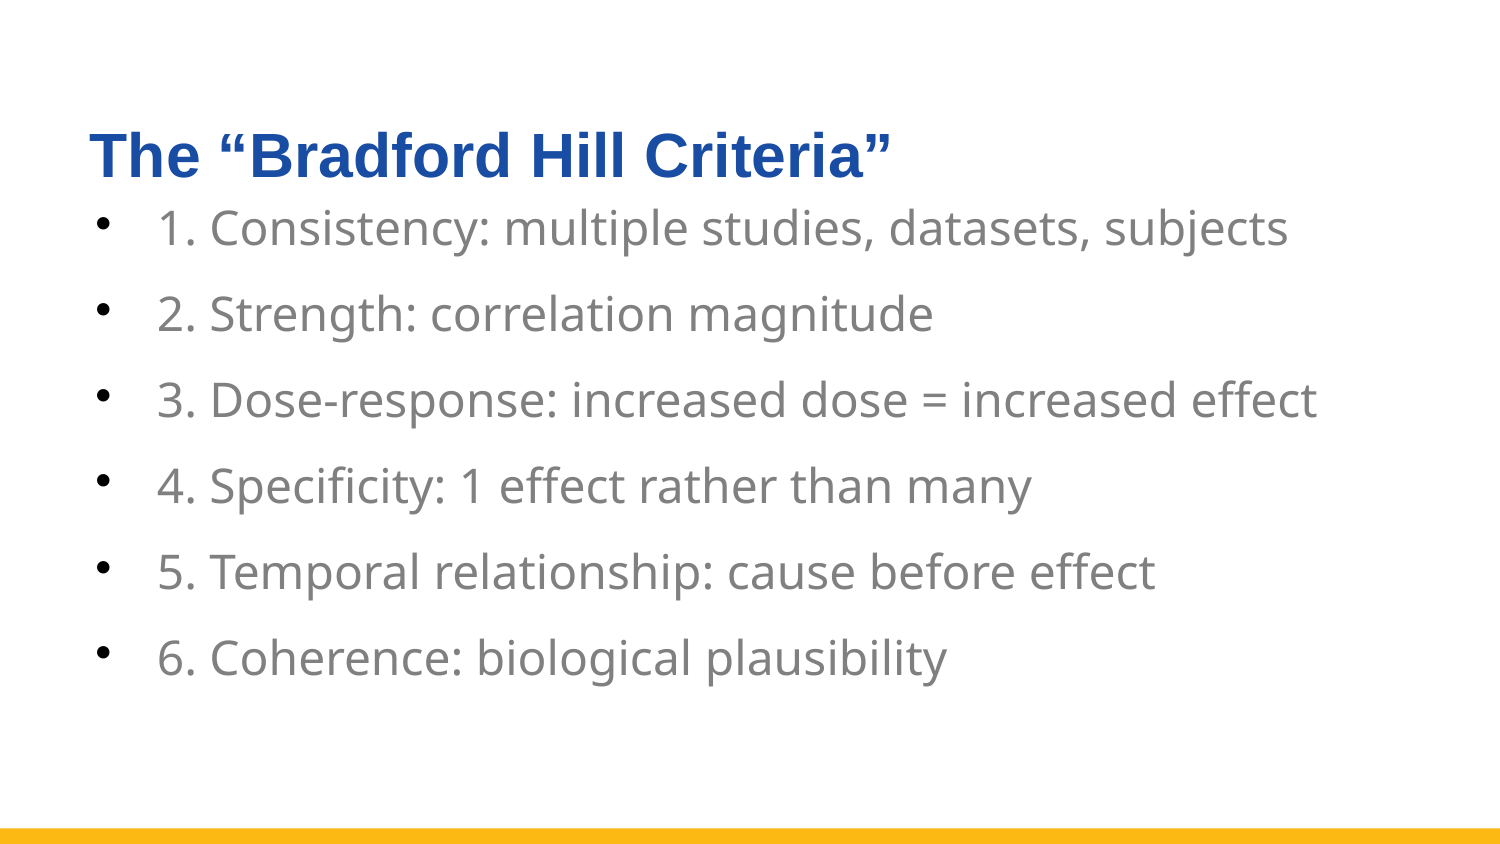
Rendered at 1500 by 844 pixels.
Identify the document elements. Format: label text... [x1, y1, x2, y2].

text_box 1. Consistency: multiple studies, datasets, subjects 2. Strength: correlation magnitude 3. Dose-response: increased dose = increased effect 4. Specificity: 1 effect rather than many 5. Temporal relationship: cause before effect 6. Coherence: biological plausibility [75, 197, 1425, 687]
text_box The “Bradford Hill Criteria” [75, 0, 1425, 197]
